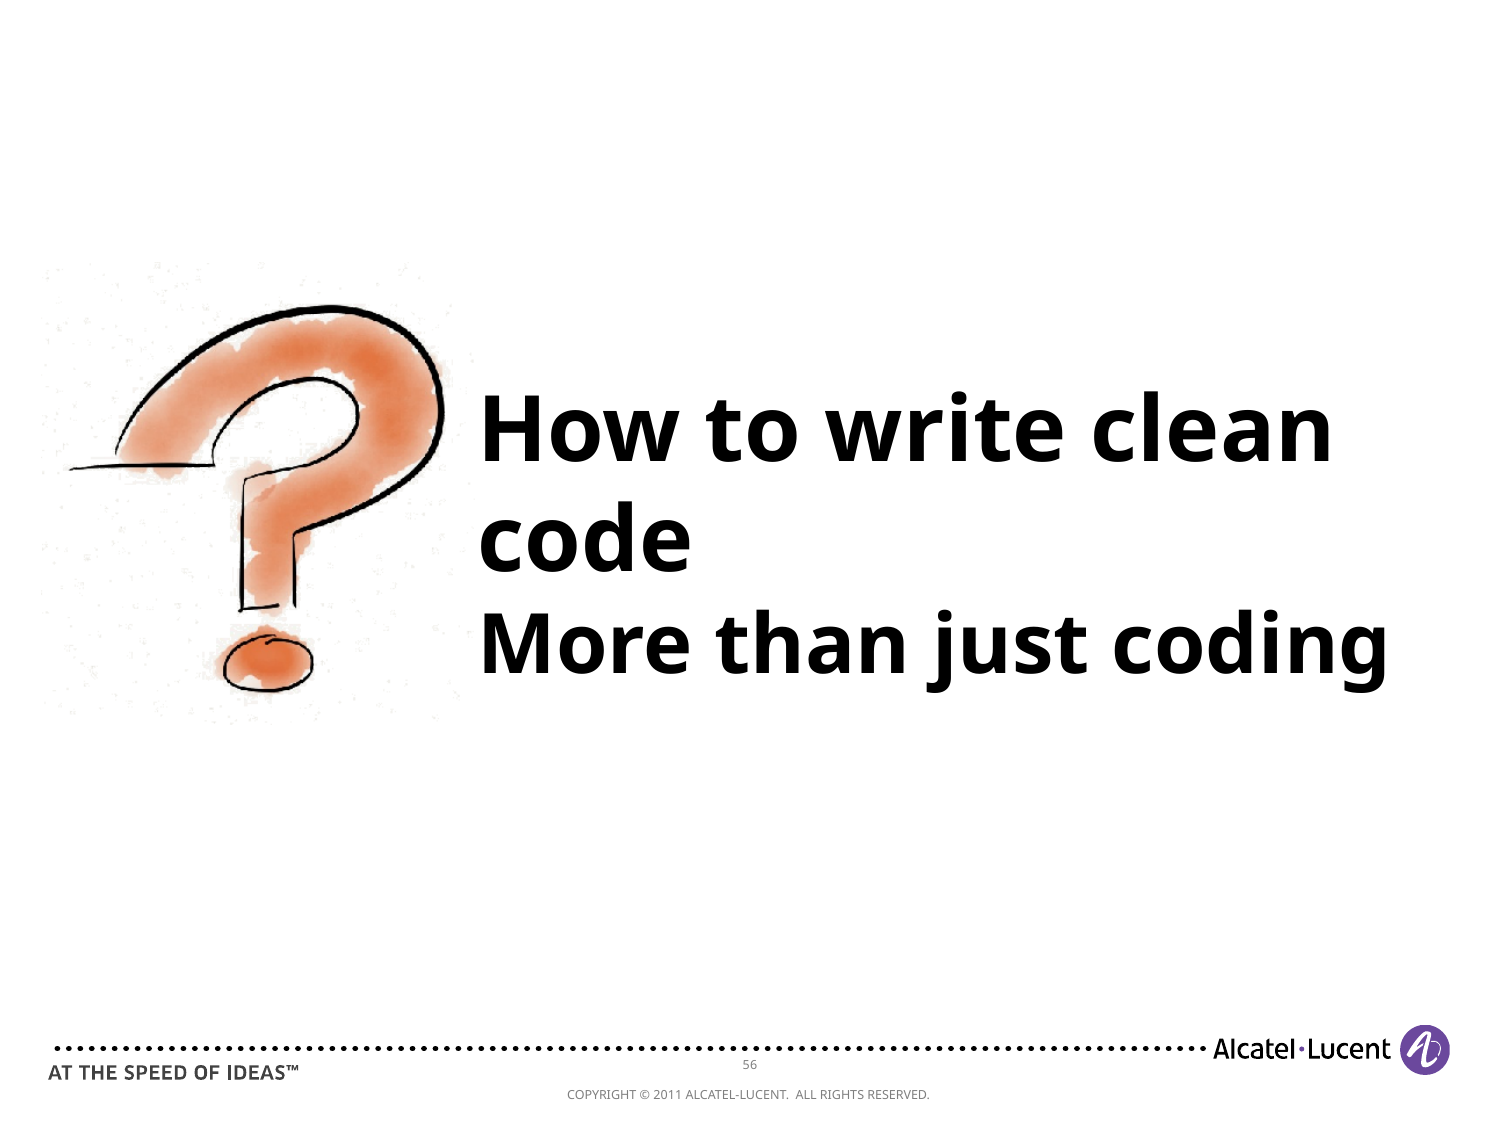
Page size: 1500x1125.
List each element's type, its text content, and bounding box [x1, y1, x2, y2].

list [41, 262, 476, 726]
title How to write clean code More than just coding [480, 362, 1463, 663]
